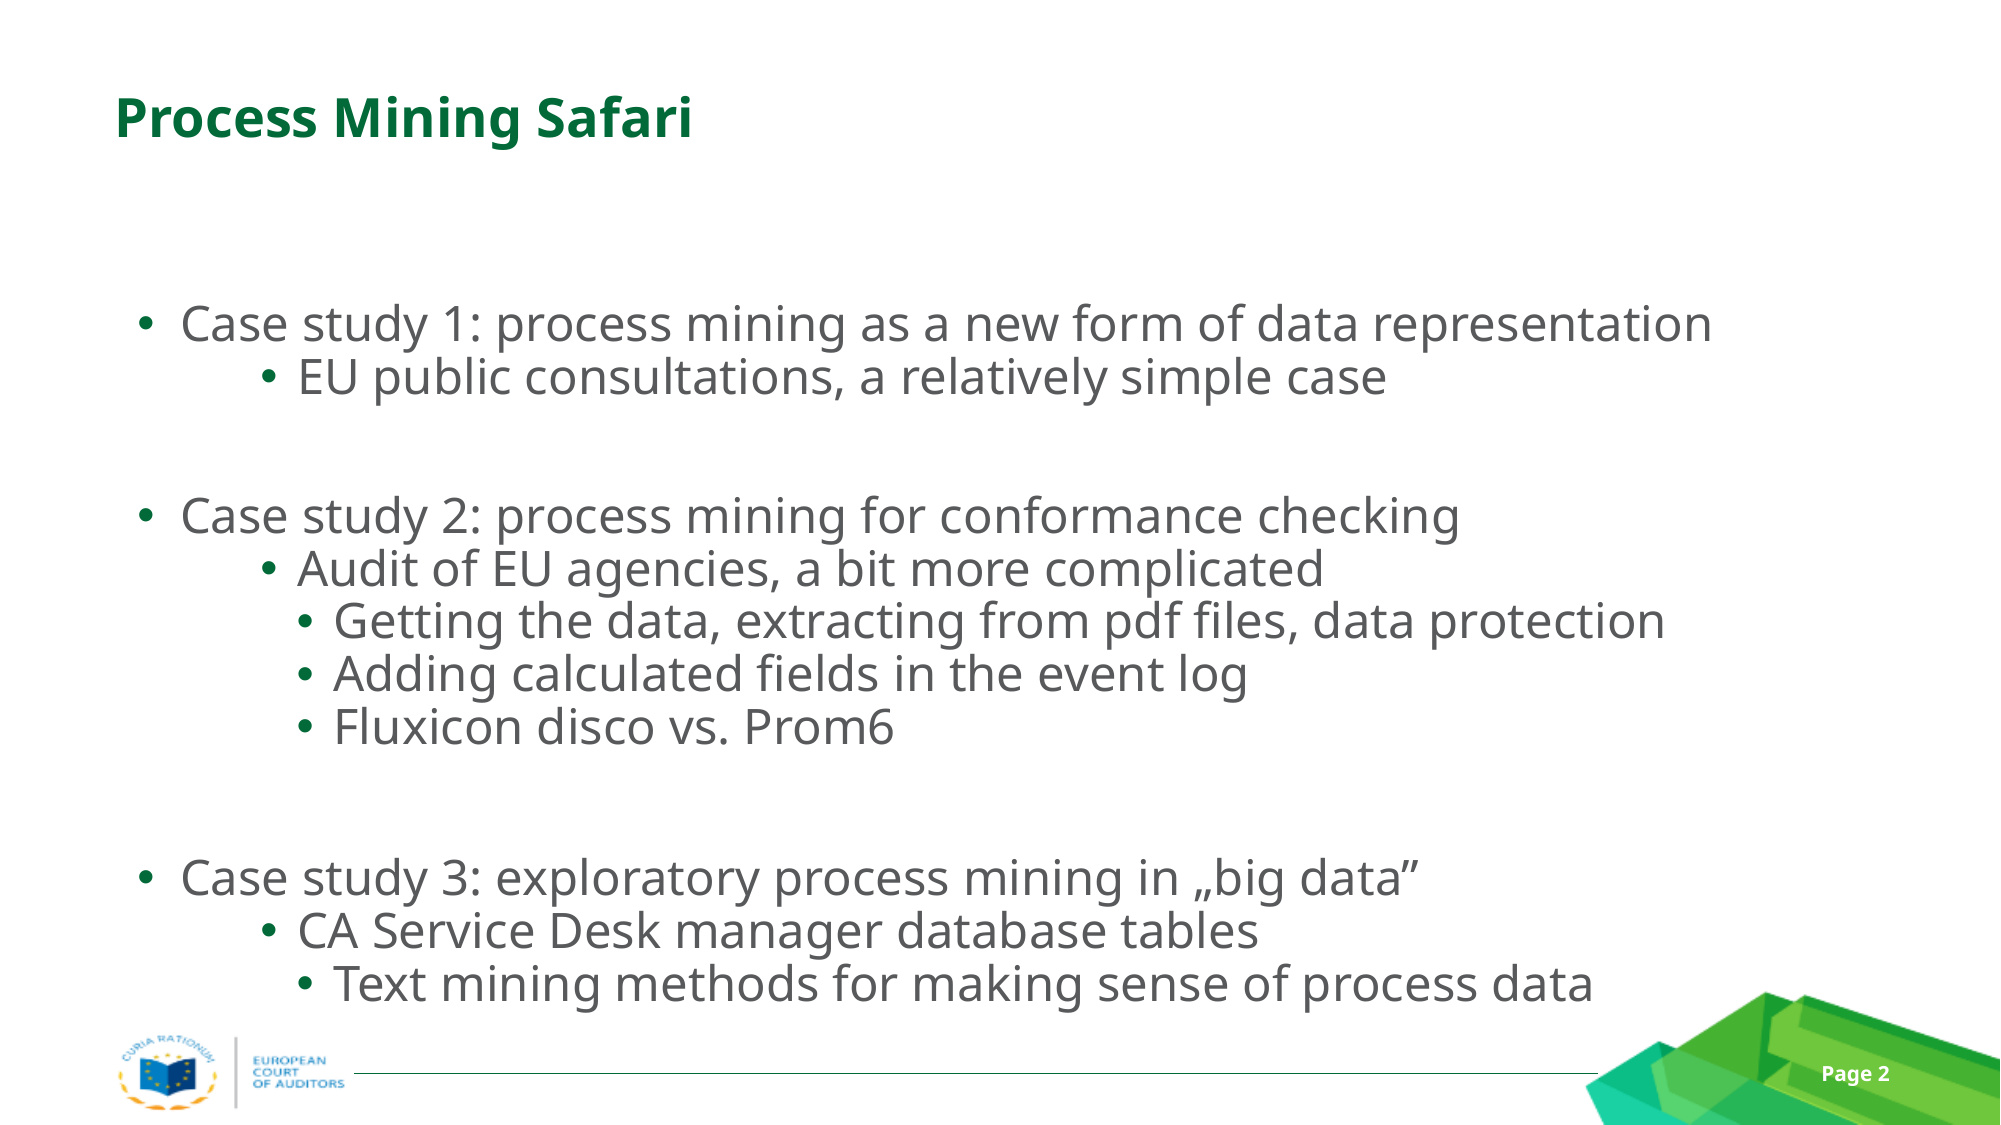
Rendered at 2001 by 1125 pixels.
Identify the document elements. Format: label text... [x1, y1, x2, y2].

picture [1566, 987, 2000, 1125]
picture [109, 1028, 354, 1118]
slide_number Page 2 [1496, 1053, 1890, 1095]
list Case study 1: process mining as a new form of data representation EU public consultations, a relatively simple case Case study 2: process mining for conformance checking Audit of EU agencies, a bit more complicated Getting the data, extracting from pdf files, data protection Adding calculated fields in the event log Fluxicon disco vs. Prom6 Case study 3: exploratory process mining in „big data” CA Service Desk manager database tables Text mining methods for making sense of process data [137, 299, 1863, 1014]
title Process Mining Safari [114, 42, 1863, 149]
